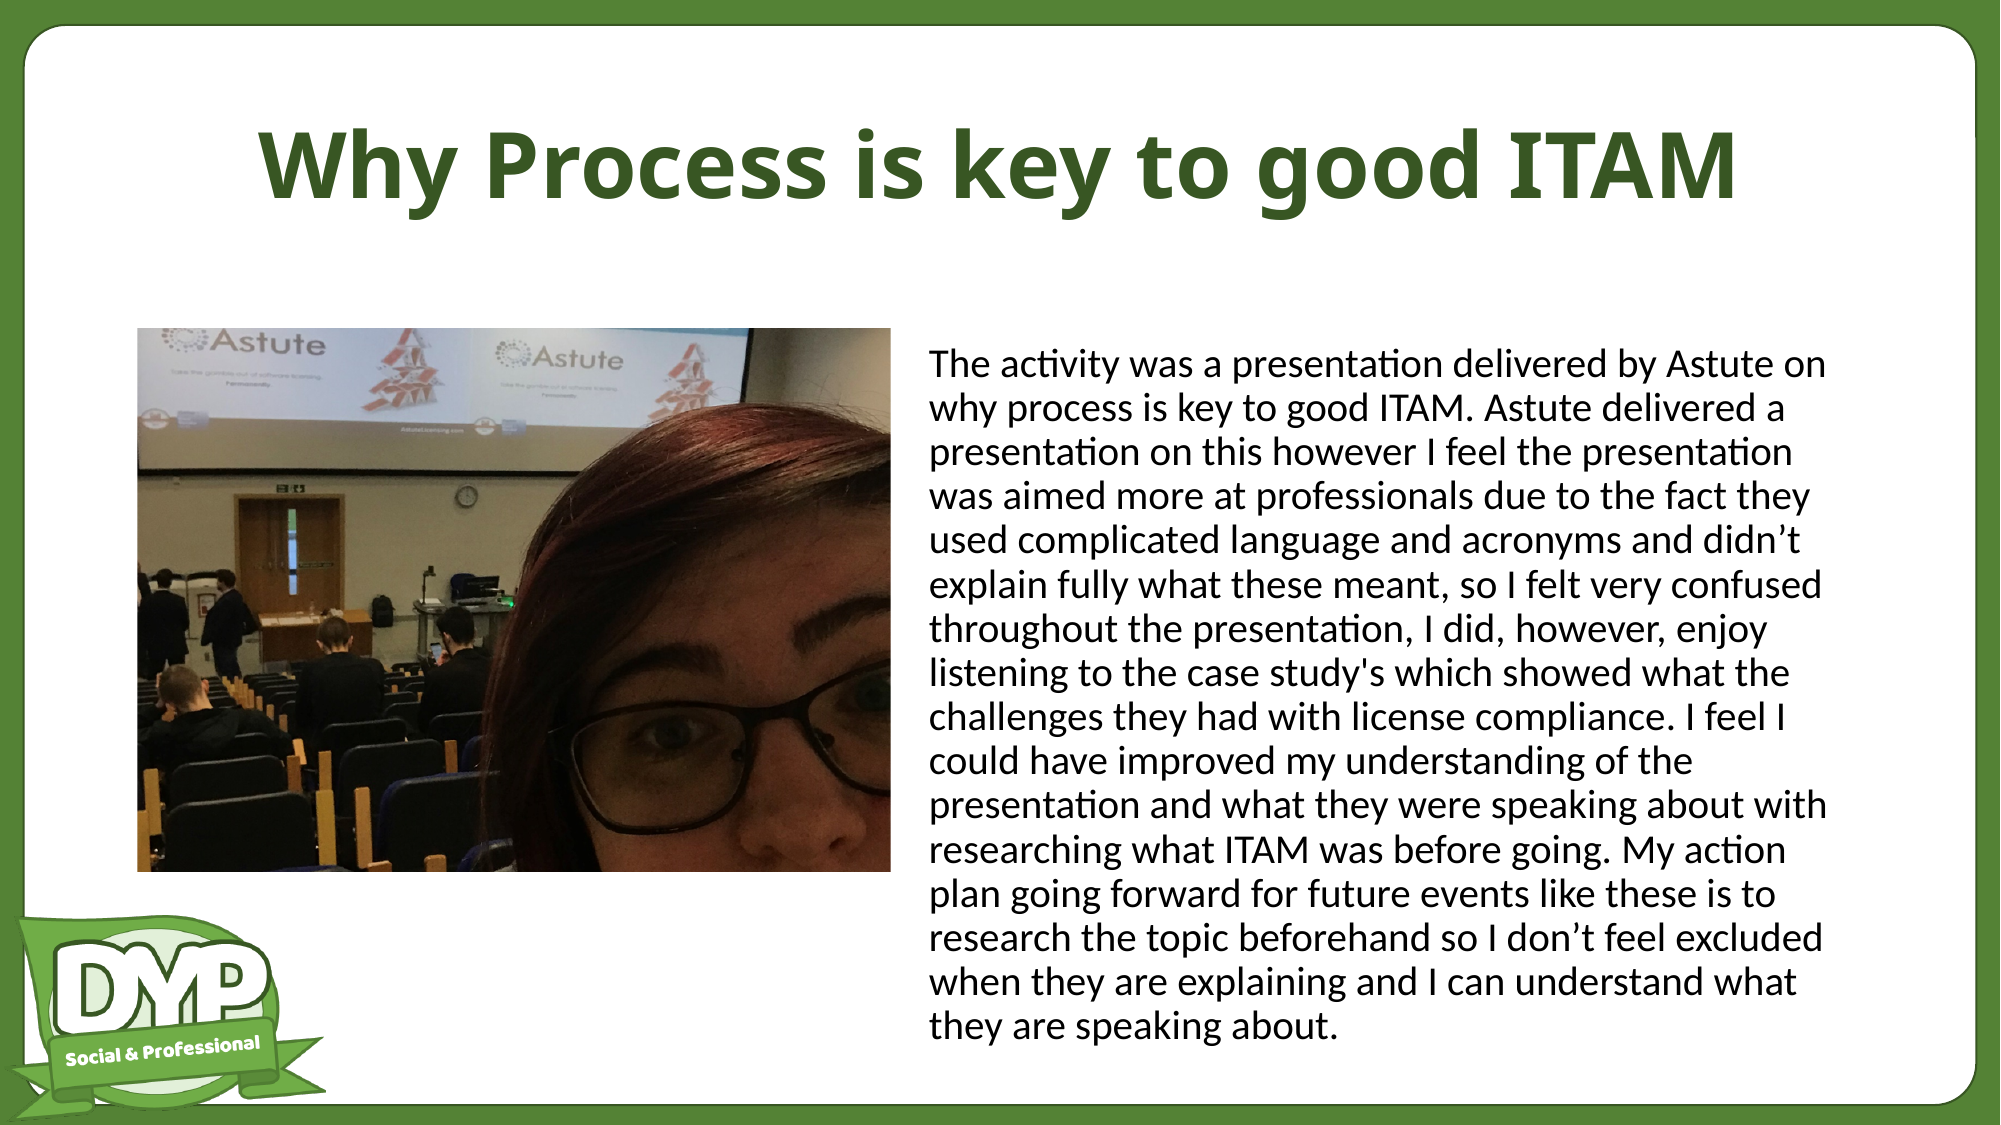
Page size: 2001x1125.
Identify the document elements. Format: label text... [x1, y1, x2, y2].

list The activity was a presentation delivered by Astute on why process is key to good ITAM. Astute delivered a presentation on this however I feel the presentation was aimed more at professionals due to the fact they used complicated language and acronyms and didn’t explain fully what these meant, so I felt very confused throughout the presentation, I did, however, enjoy listening to the case study's which showed what the challenges they had with license compliance. I feel I could have improved my understanding of the presentation and what they were speaking about with researching what ITAM was before going. My action plan going forward for future events like these is to research the topic beforehand so I don’t feel excluded when they are explaining and I can understand what they are speaking about. [914, 328, 1863, 1063]
picture [4, 914, 326, 1122]
title Why Process is key to good ITAM [137, 59, 1863, 278]
picture [137, 328, 891, 872]
